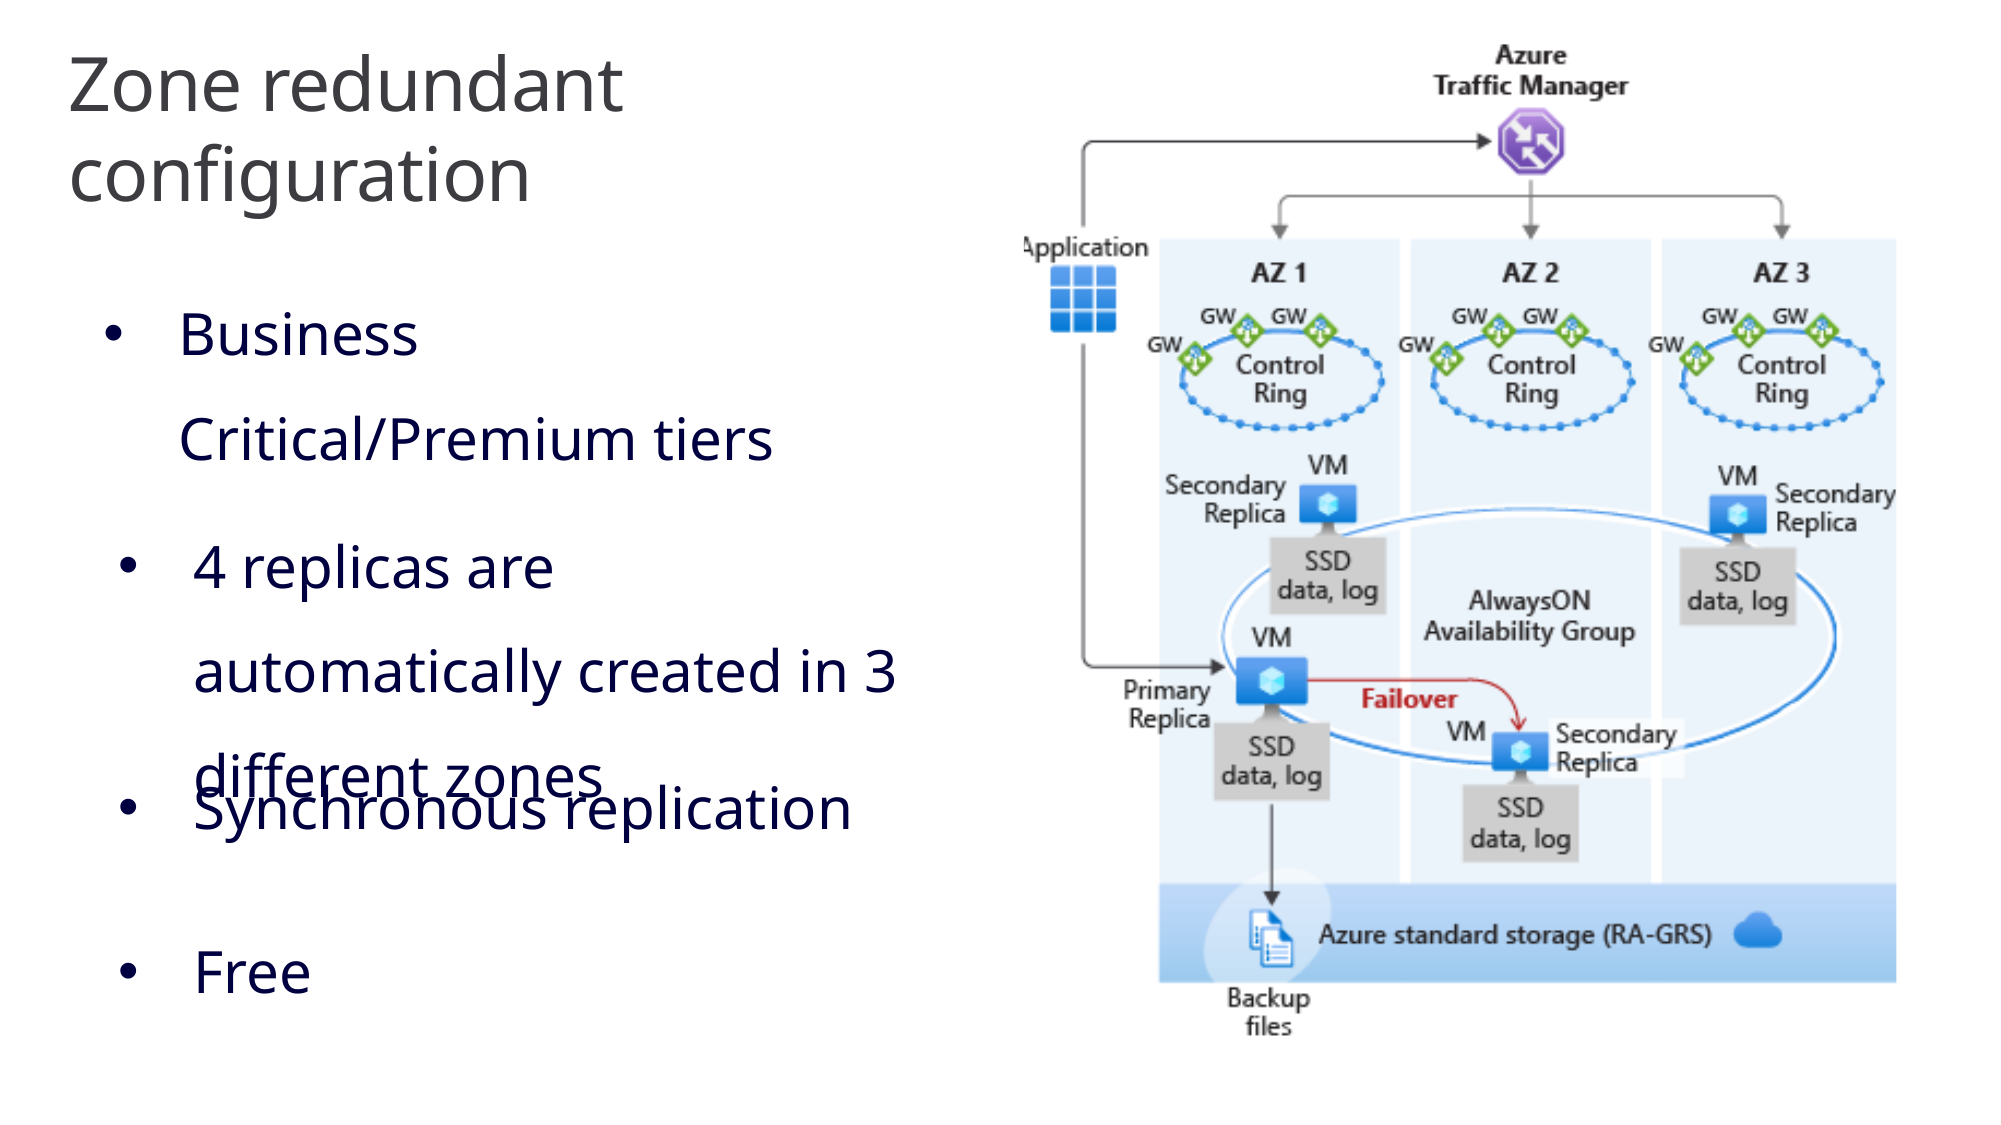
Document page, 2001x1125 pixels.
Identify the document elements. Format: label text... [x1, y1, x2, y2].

text_box 4 replicas are automatically created in 3 different zones [103, 487, 926, 729]
text_box Free [103, 892, 1023, 1013]
text_box Synchronous replication [103, 729, 1023, 849]
text_box Zone redundant configuration [68, 35, 752, 217]
text_box Business Critical/Premium tiers [103, 262, 822, 472]
picture [1023, 44, 1897, 1040]
